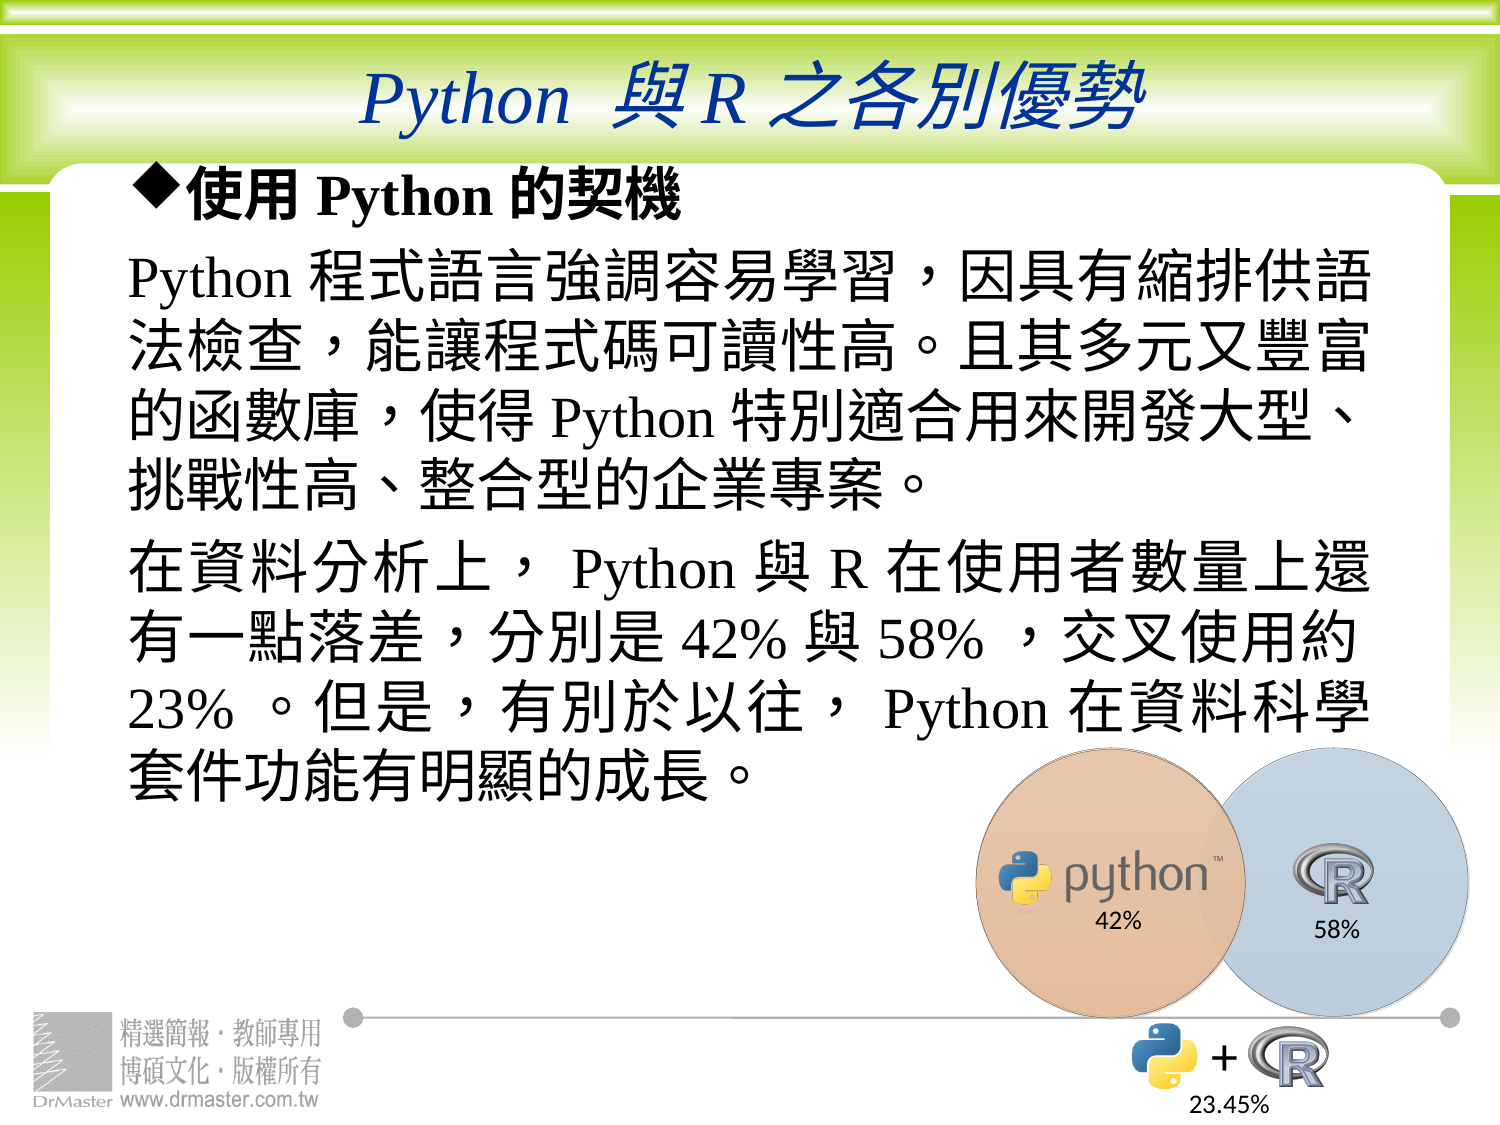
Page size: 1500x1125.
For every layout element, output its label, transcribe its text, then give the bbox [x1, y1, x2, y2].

picture [33, 1012, 322, 1110]
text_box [974, 746, 1472, 1125]
list 使用Python的契機 Python程式語言強調容易學習，因具有縮排供語法檢查，能讓程式碼可讀性高。且其多元又豐富的函數庫，使得Python特別適合用來開發大型、挑戰性高、整合型的企業專案。 在資料分析上，Python與R在使用者數量上還有一點落差，分別是42%與58%，交叉使用約23%。但是，有別於以往，Python在資料科學套件功能有明顯的成長。 [112, 150, 1388, 938]
title Python 與R之各別優勢 [112, 37, 1388, 150]
